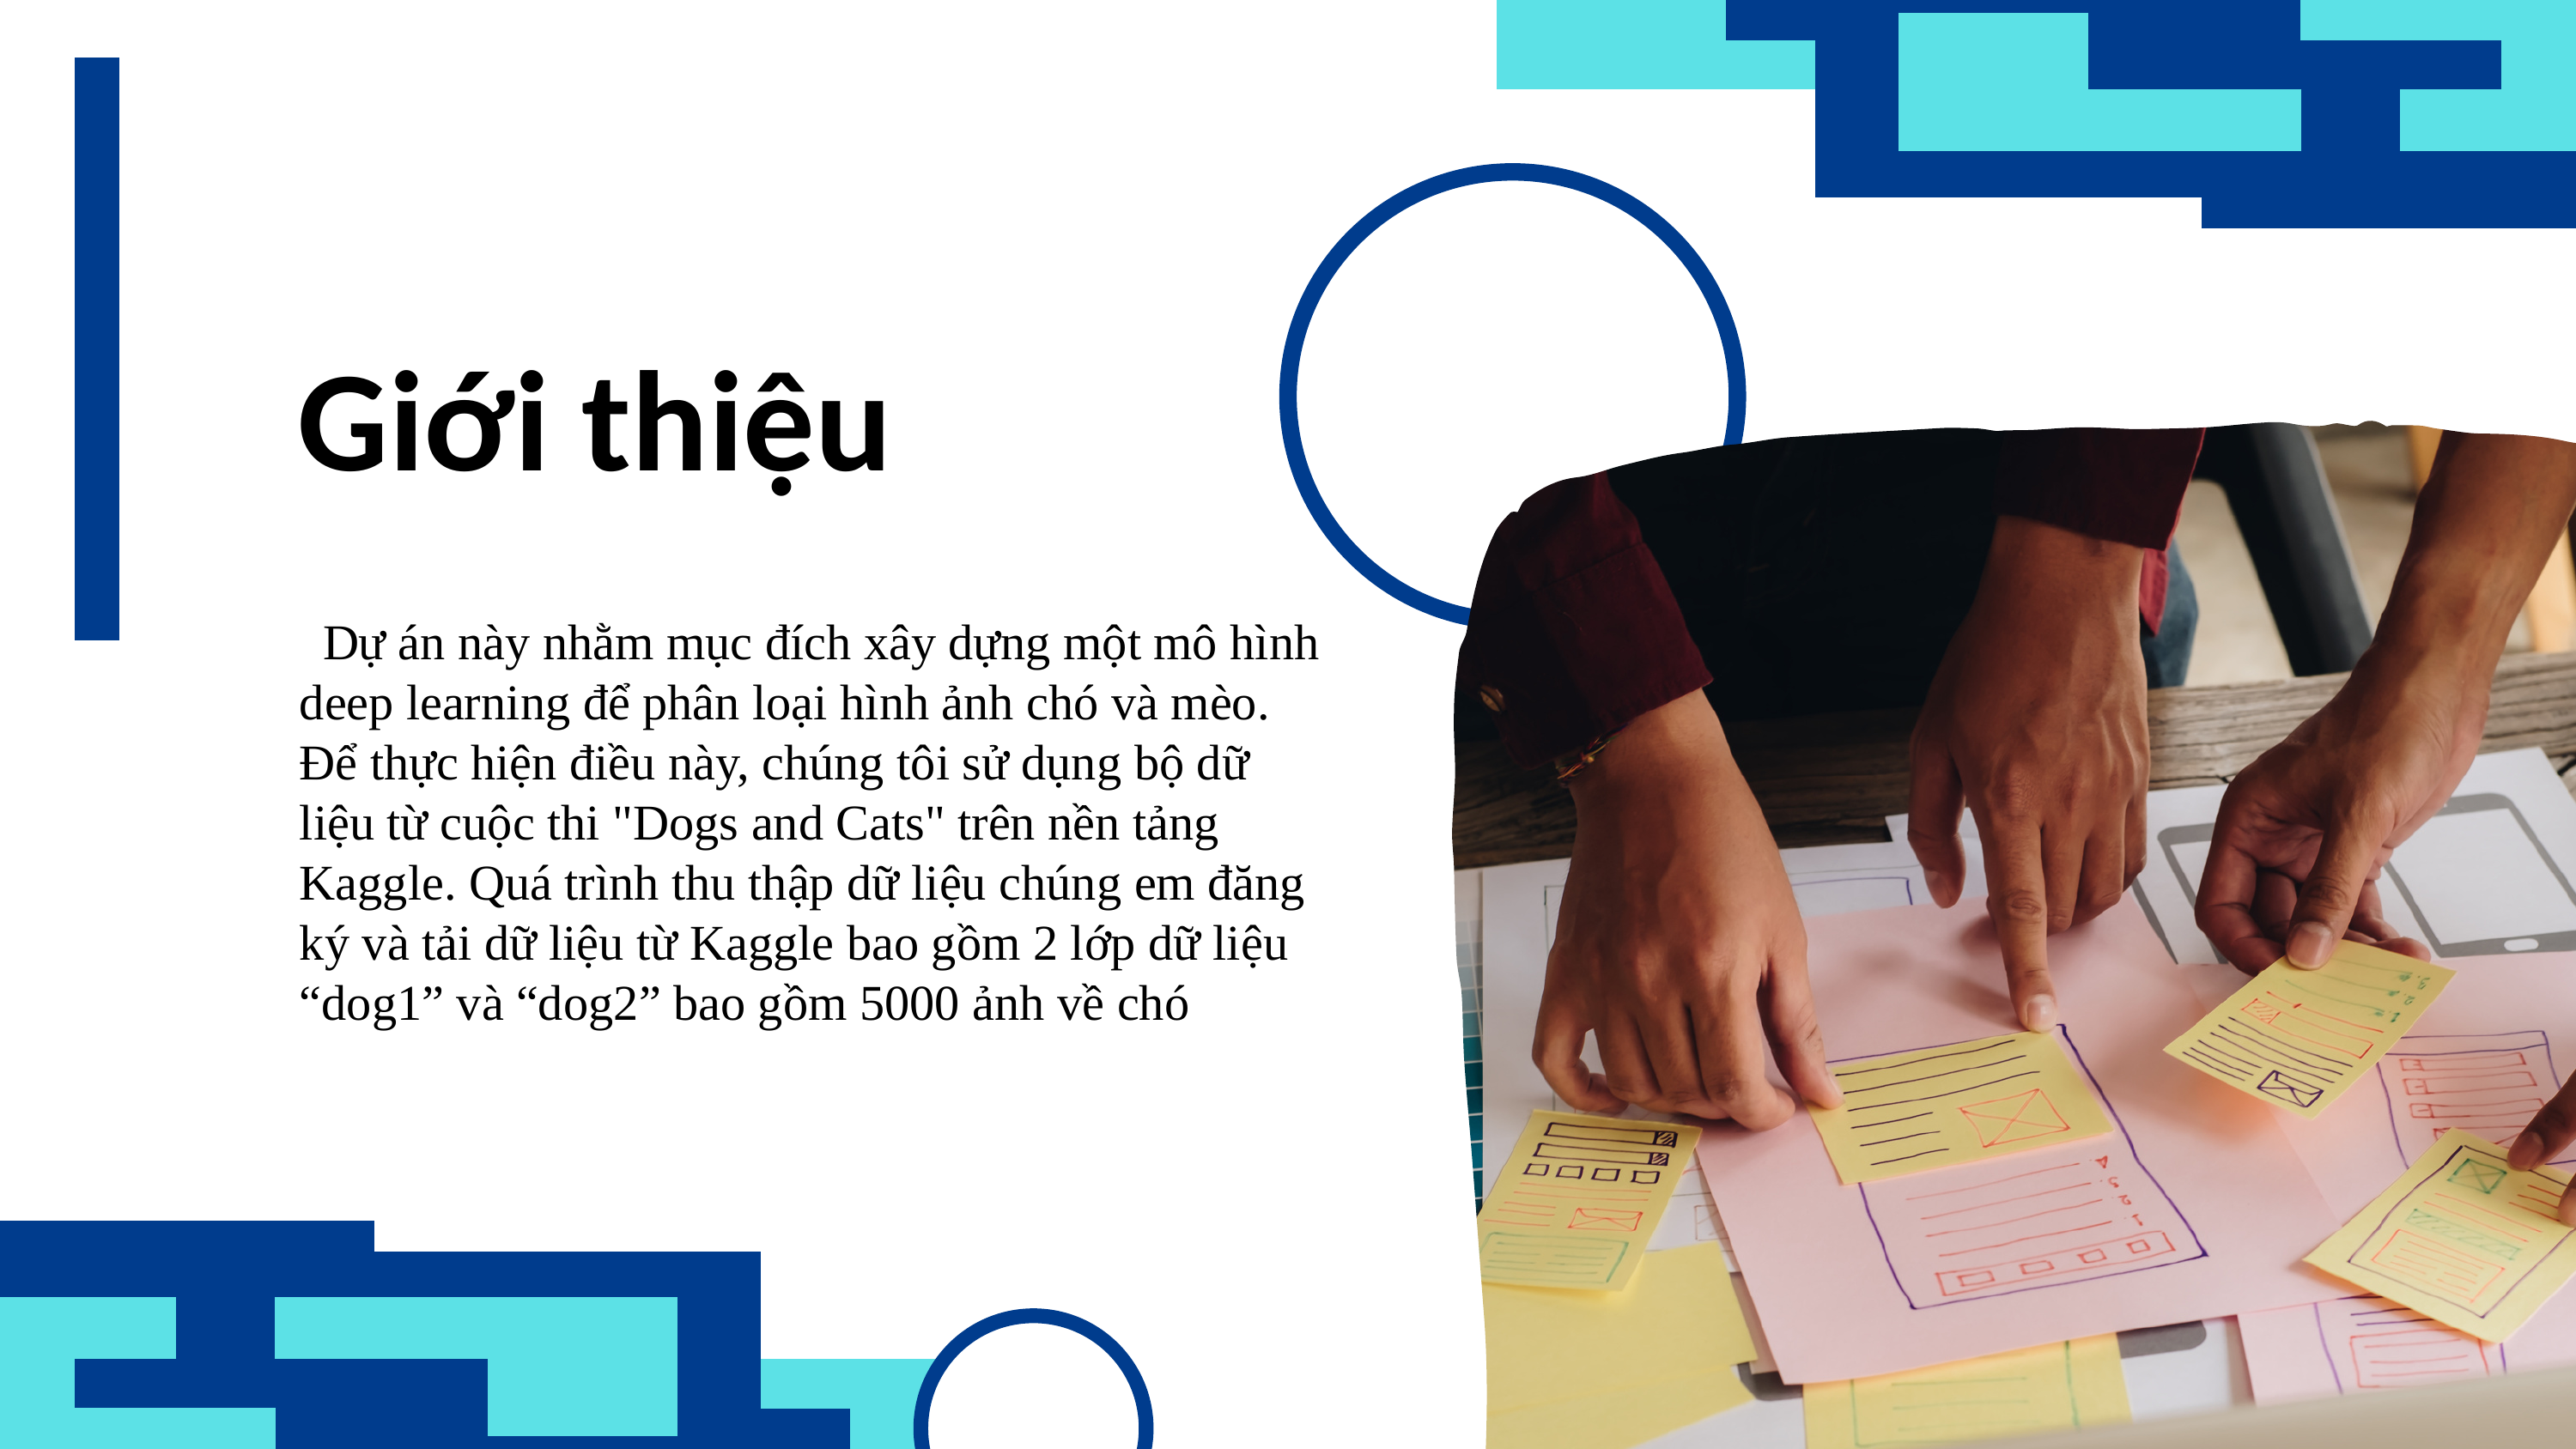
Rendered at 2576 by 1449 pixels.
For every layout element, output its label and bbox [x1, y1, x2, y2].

text_box [74, 57, 254, 874]
text_box [1451, 420, 2576, 1449]
text_box [1496, 0, 2576, 228]
text_box [276, 342, 1326, 1035]
text_box [1287, 171, 1738, 621]
text_box [0, 1220, 1080, 1449]
text_box [920, 1315, 1147, 1449]
